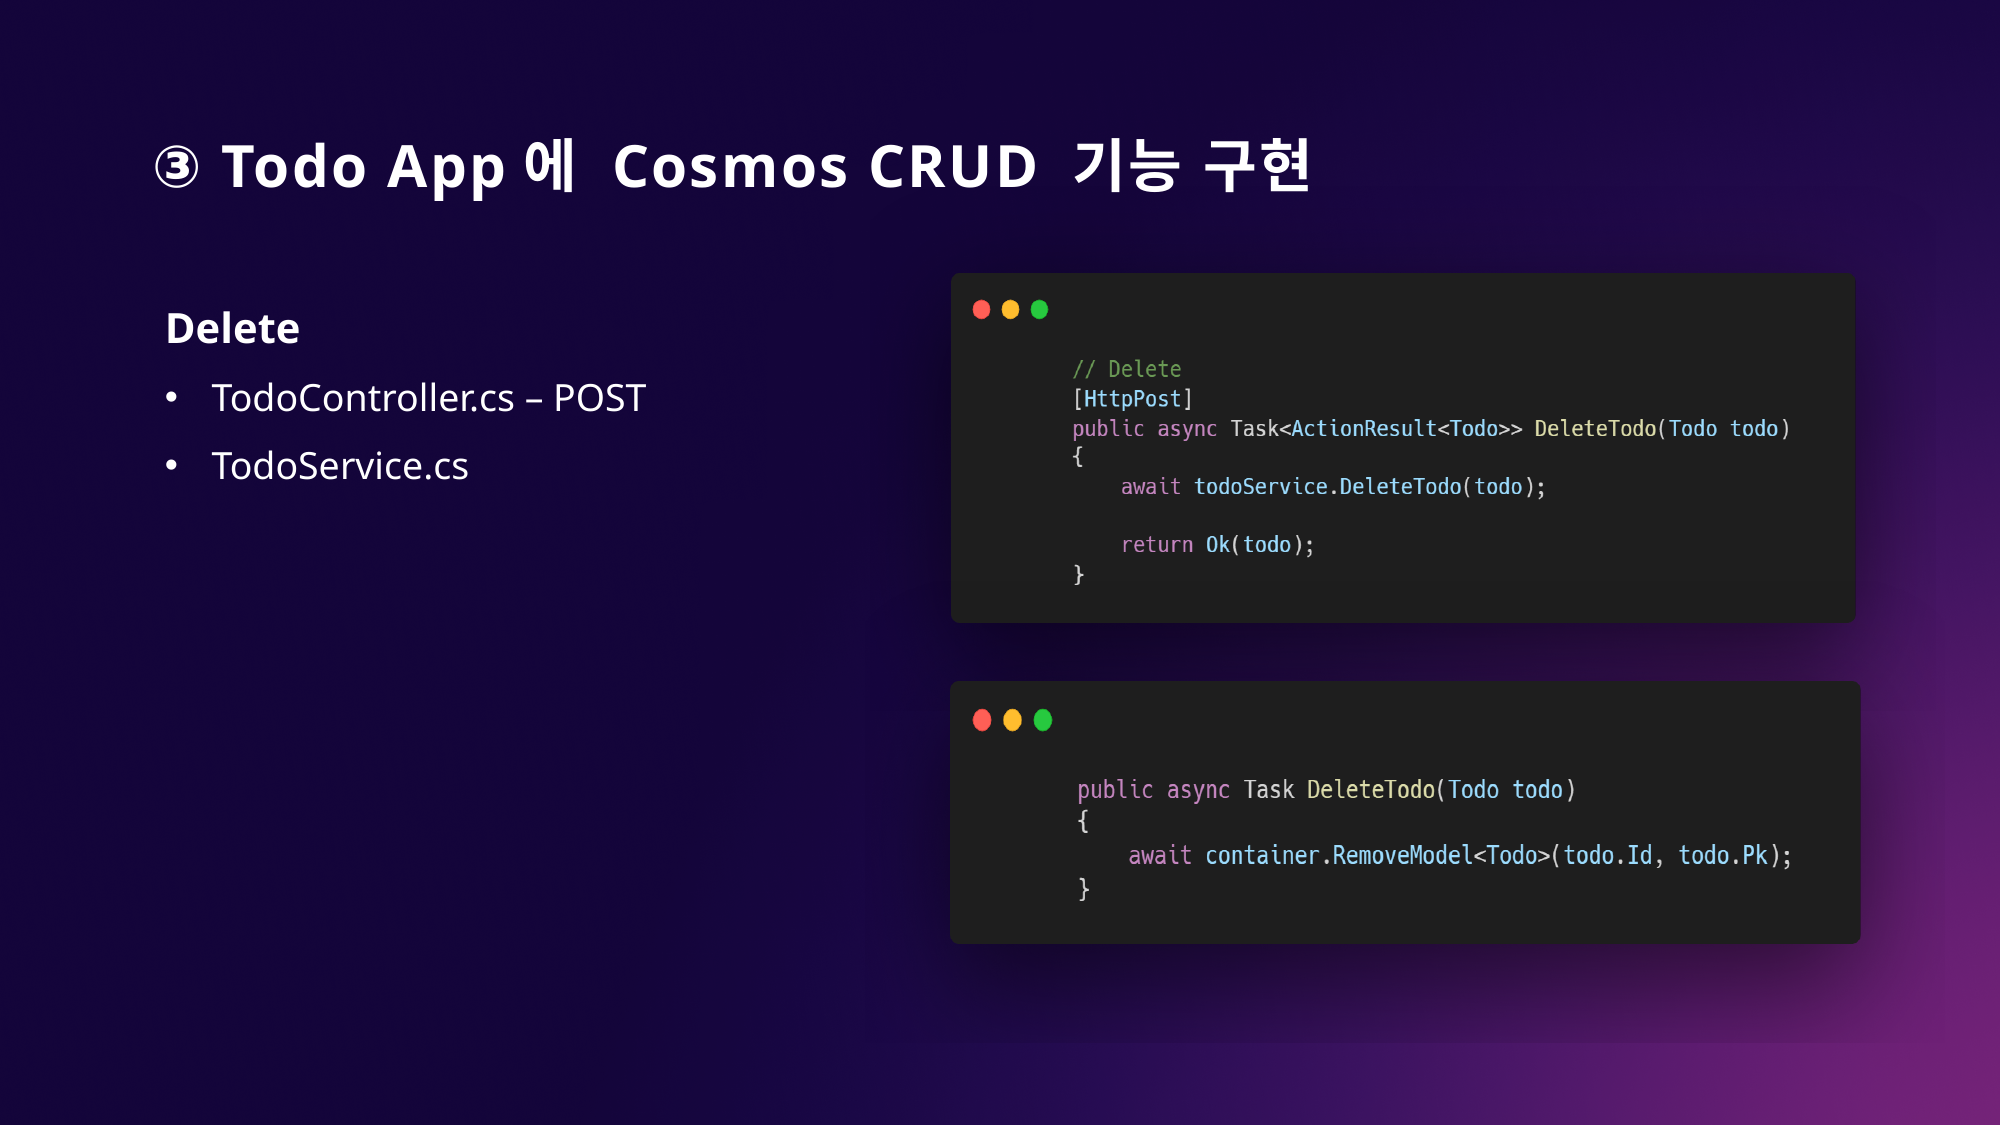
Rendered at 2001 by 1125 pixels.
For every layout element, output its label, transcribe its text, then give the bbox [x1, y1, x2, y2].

title ③ Todo App에 Cosmos CRUD 기능 구현 [137, 59, 1863, 278]
picture [0, 0, 2000, 1125]
text_box Delete TodoController.cs – POST TodoService.cs [150, 269, 870, 562]
